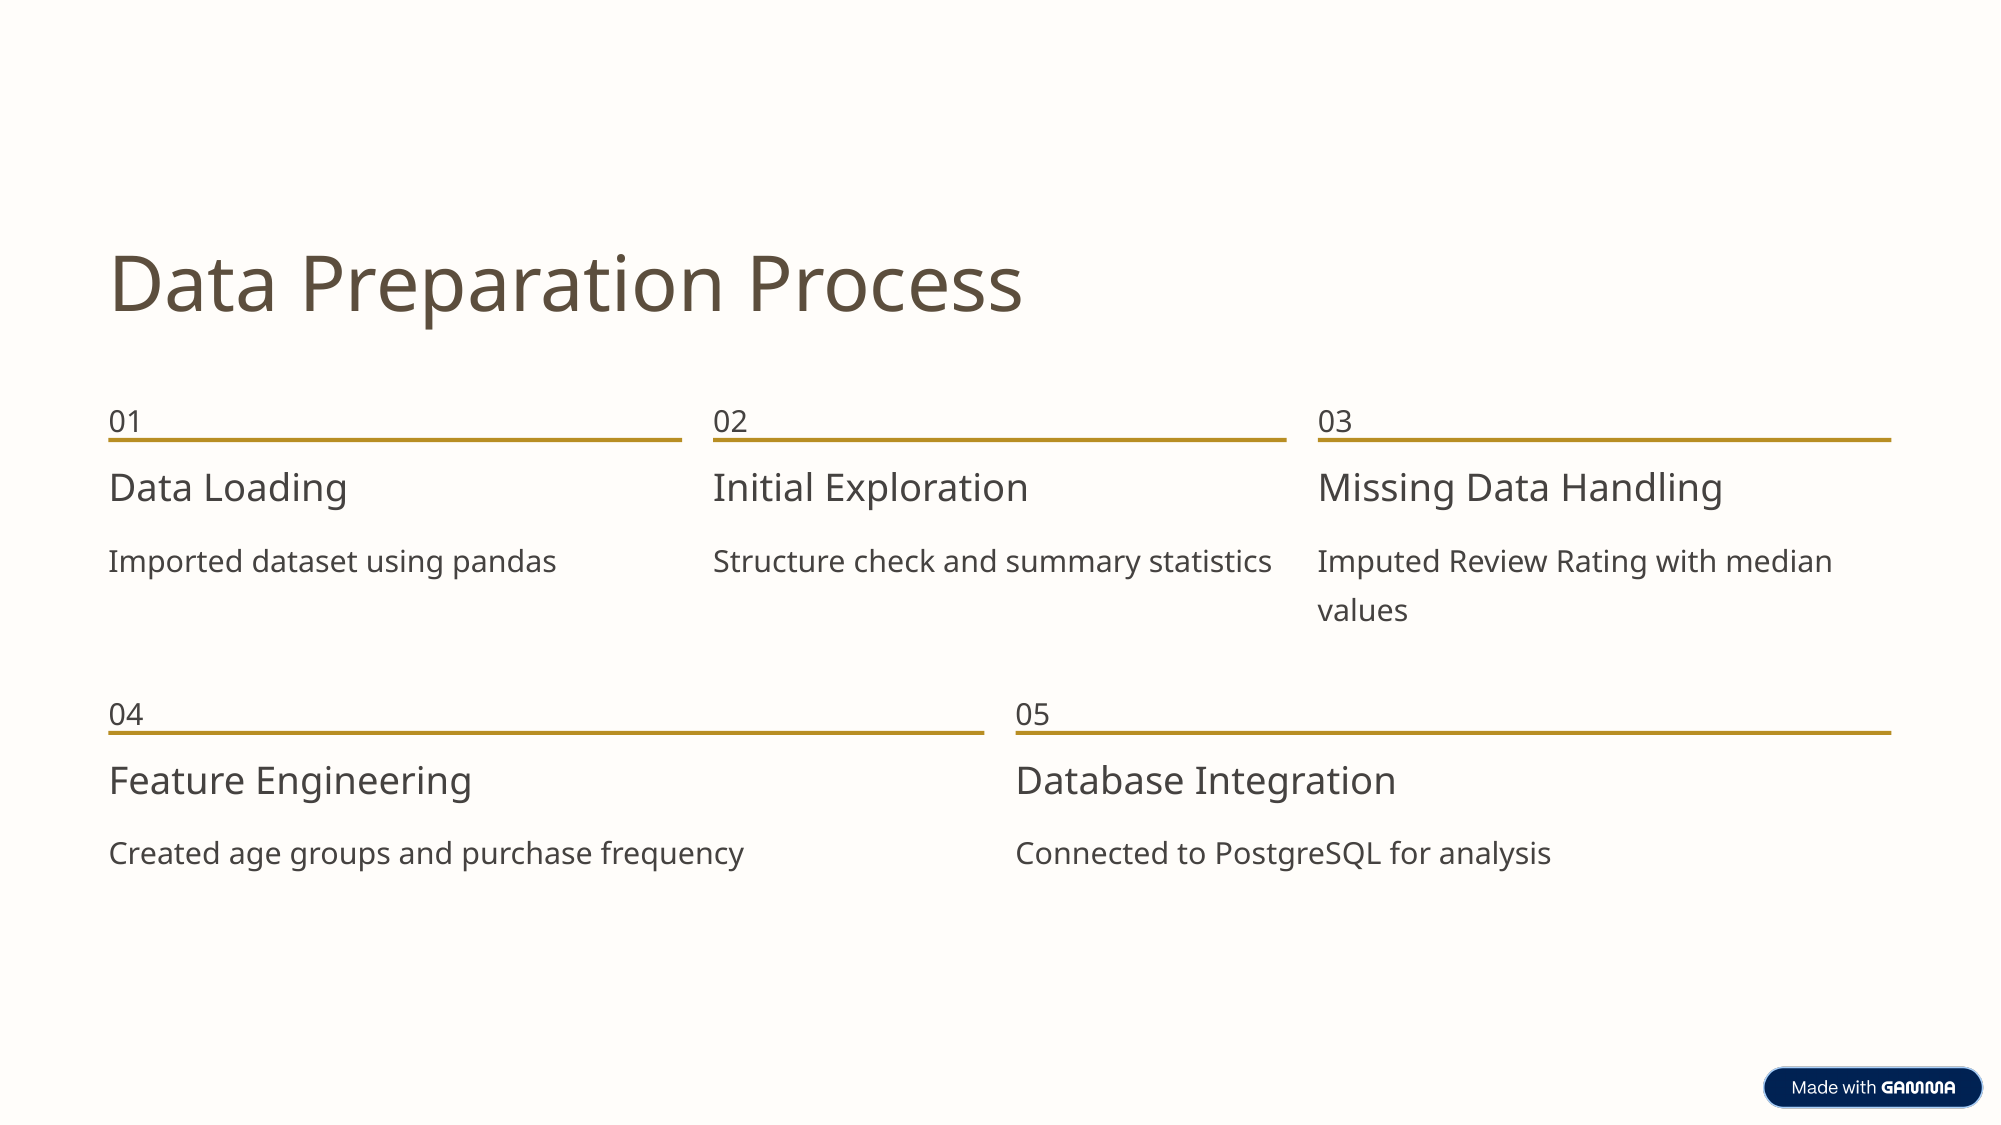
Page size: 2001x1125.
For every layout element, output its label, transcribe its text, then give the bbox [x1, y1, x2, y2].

text_box Data Preparation Process [108, 230, 1101, 328]
text_box 03 [1317, 389, 1349, 429]
text_box Connected to PostgreSQL for analysis [1015, 821, 1892, 872]
text_box 04 [108, 682, 140, 721]
text_box Database Integration [1015, 754, 1428, 803]
text_box Initial Exploration [713, 461, 1101, 511]
text_box Imputed Review Rating with median values [1317, 528, 1892, 628]
text_box [713, 437, 1287, 443]
text_box Created age groups and purchase frequency [108, 821, 985, 872]
text_box Feature Engineering [108, 754, 513, 803]
text_box 02 [713, 389, 745, 429]
text_box [108, 437, 683, 443]
text_box [1317, 437, 1892, 443]
text_box Data Loading [108, 461, 497, 511]
text_box [1015, 730, 1892, 735]
text_box 01 [108, 389, 140, 429]
picture [1755, 1059, 1991, 1116]
text_box Imported dataset using pandas [108, 528, 683, 579]
text_box [108, 730, 985, 735]
text_box Structure check and summary statistics [713, 528, 1287, 579]
text_box Missing Data Handling [1317, 461, 1771, 511]
text_box 05 [1015, 682, 1047, 721]
